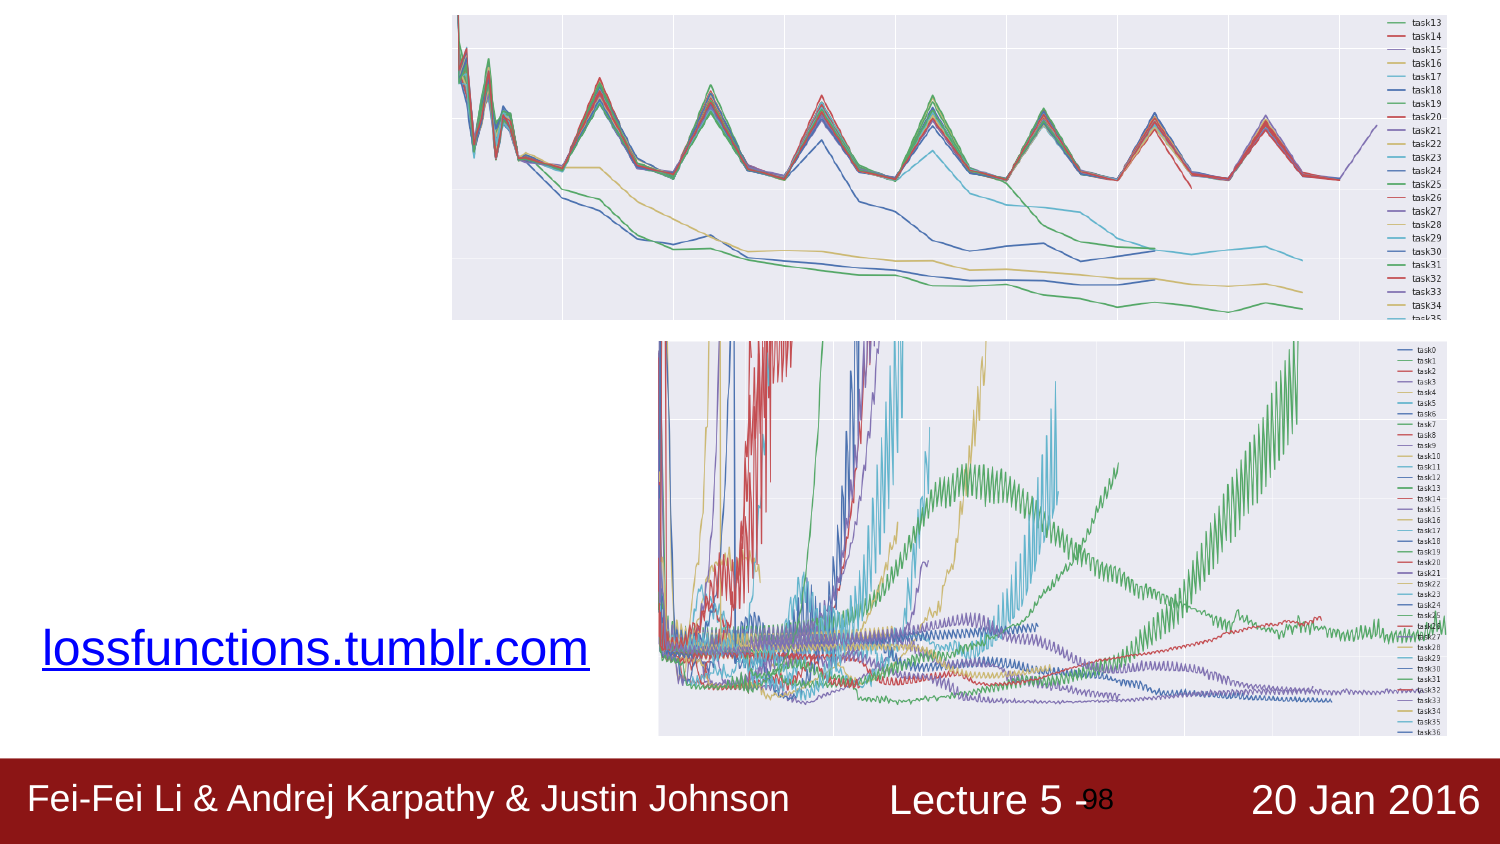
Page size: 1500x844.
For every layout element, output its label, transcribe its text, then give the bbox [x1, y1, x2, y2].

picture [654, 334, 1447, 739]
text_box lossfunctions.tumblr.com [27, 600, 649, 714]
slide_number ‹#› [1066, 765, 1157, 831]
picture [450, 15, 1447, 320]
